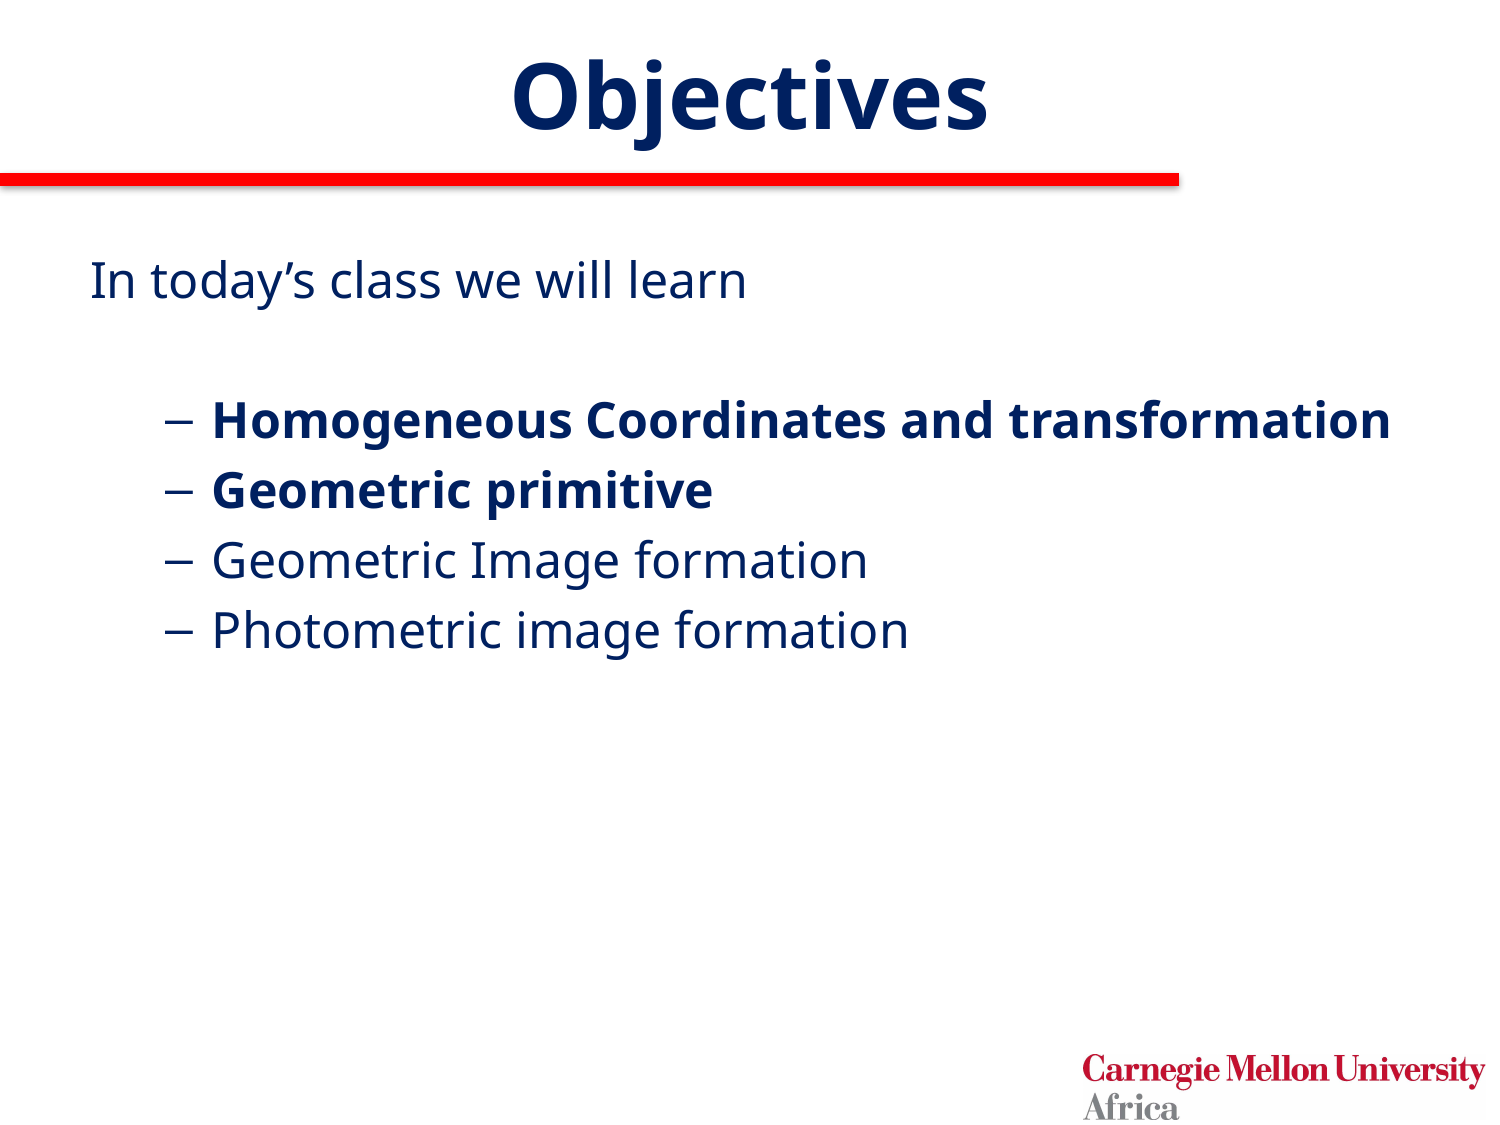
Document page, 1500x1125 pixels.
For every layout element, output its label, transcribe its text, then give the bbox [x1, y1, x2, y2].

list In today’s class we will learn Homogeneous Coordinates and transformation Geometric primitive Geometric Image formation Photometric image formation [75, 240, 1425, 984]
picture [1083, 1054, 1486, 1120]
title Objectives [75, 0, 1425, 187]
